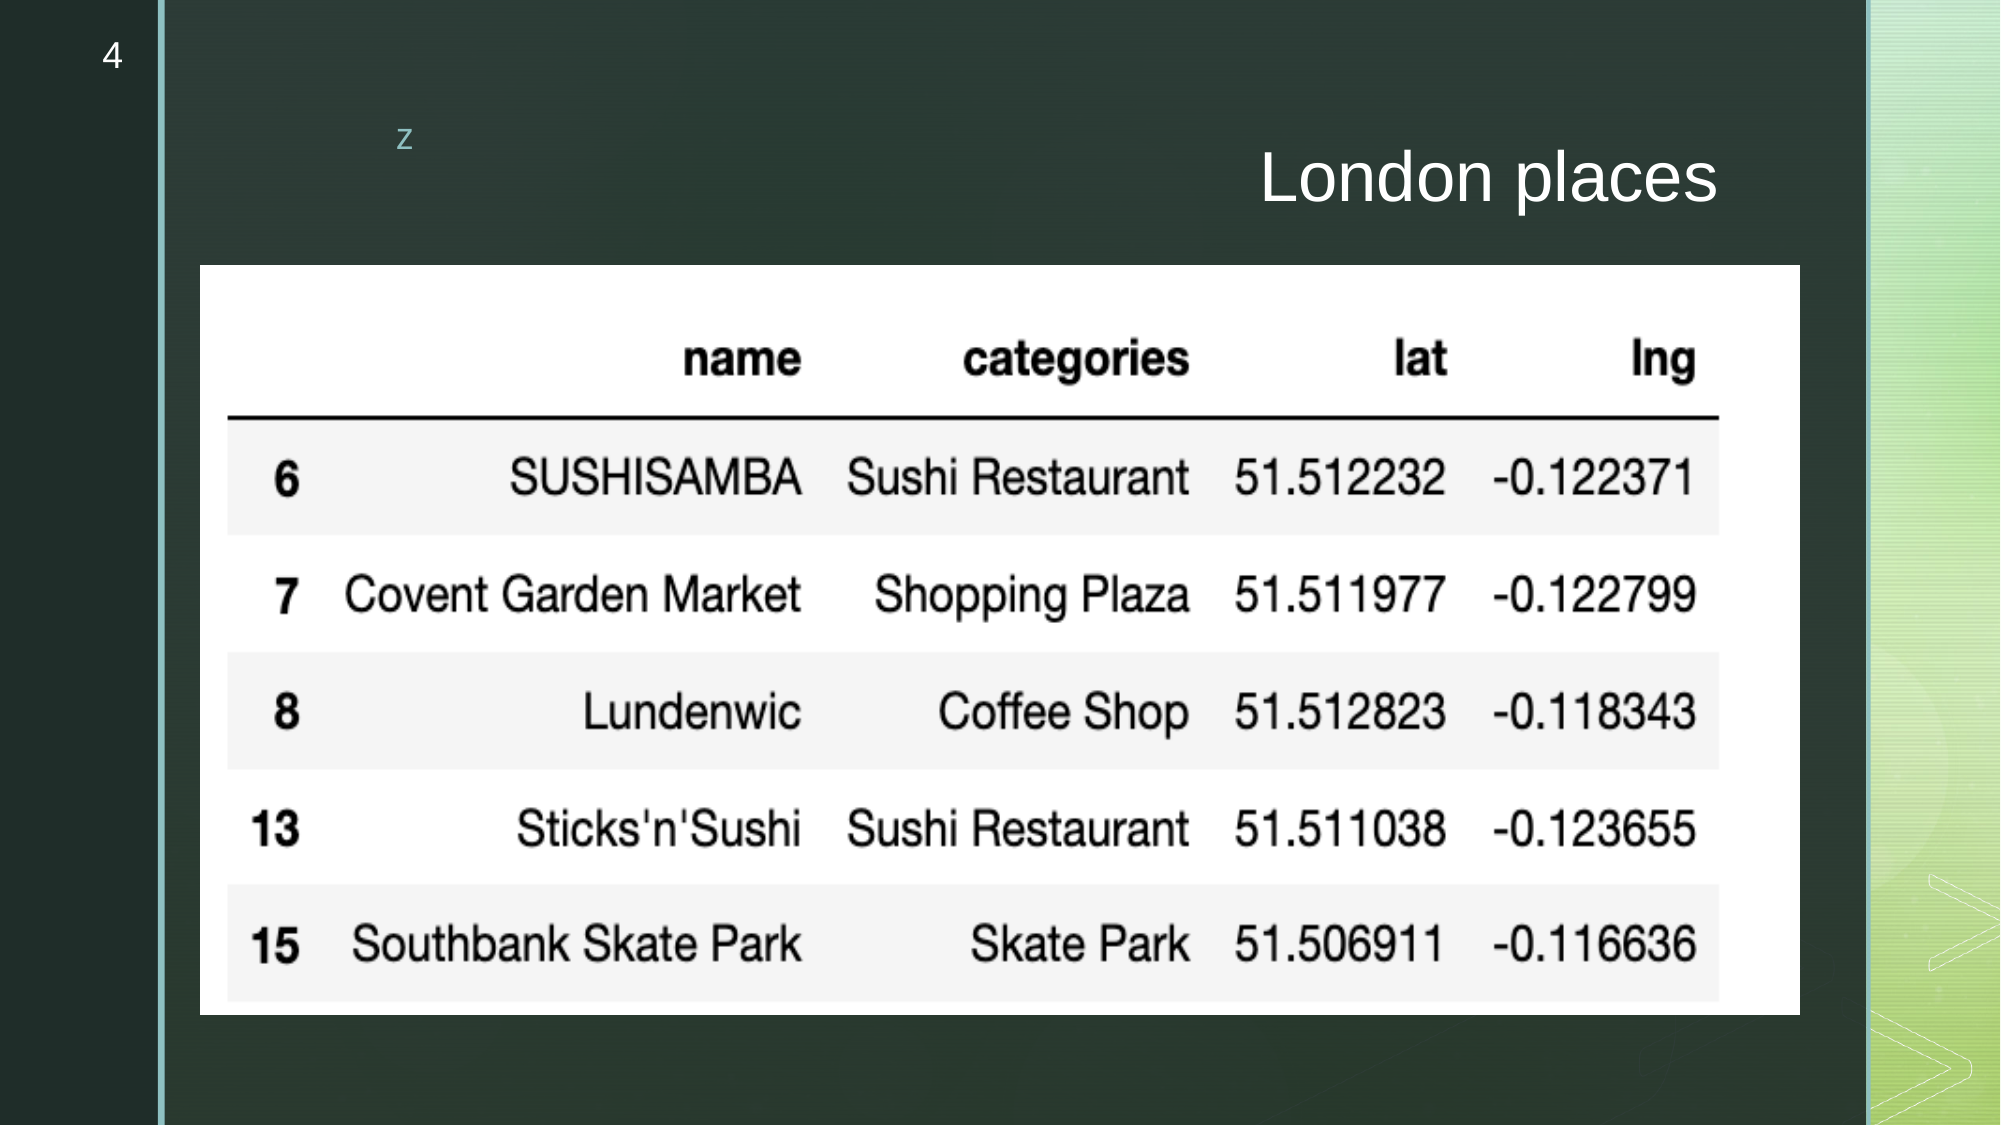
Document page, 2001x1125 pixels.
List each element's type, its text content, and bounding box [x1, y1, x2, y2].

title London places [428, 132, 1734, 264]
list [200, 264, 1800, 1016]
picture [1871, 0, 2001, 1125]
slide_number 4 [25, 26, 131, 80]
